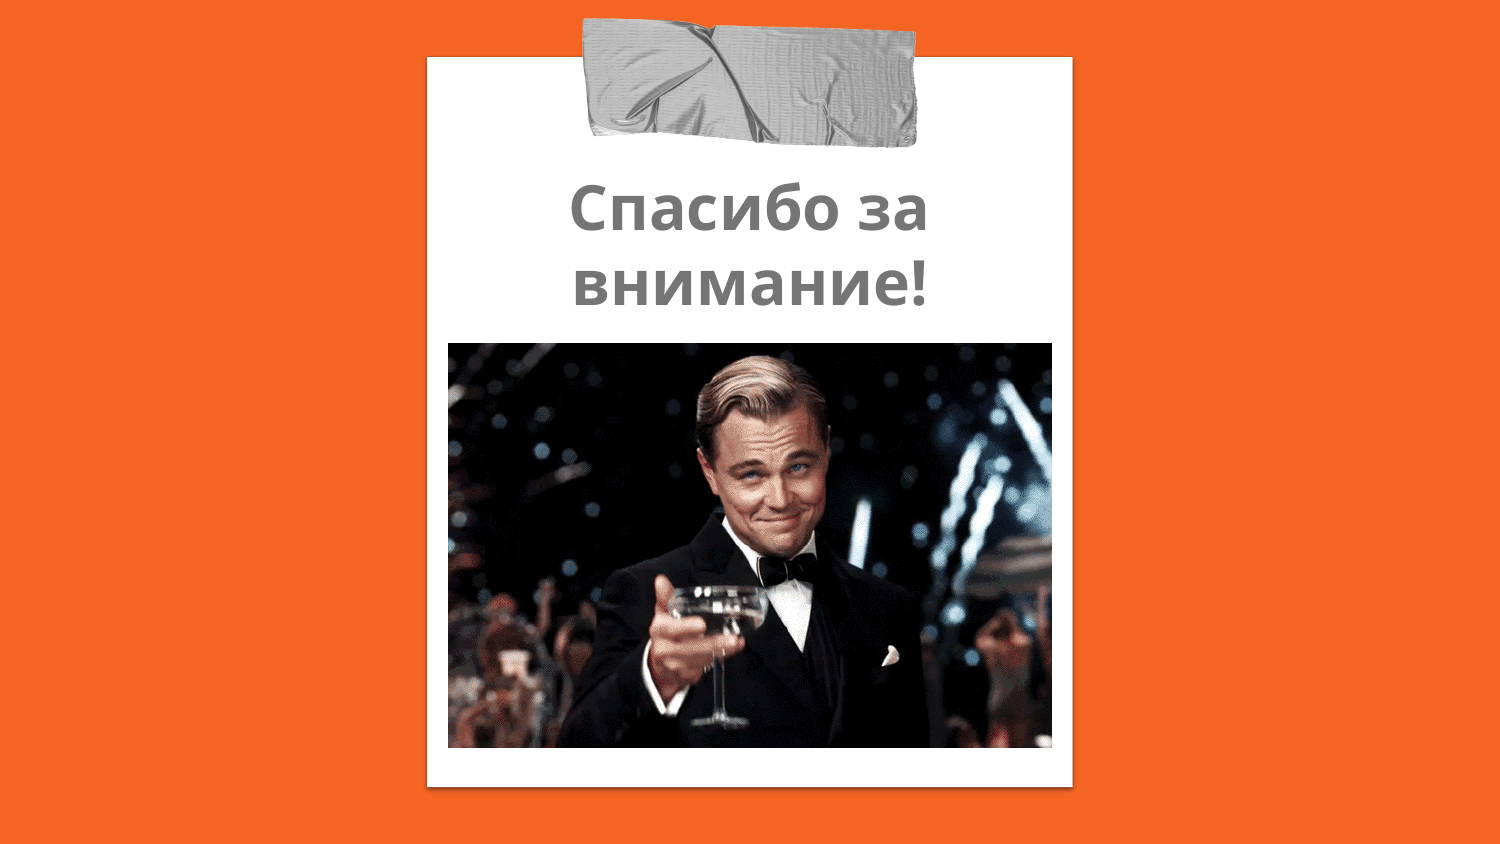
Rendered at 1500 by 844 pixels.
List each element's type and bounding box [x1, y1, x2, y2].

picture [400, 16, 1100, 818]
